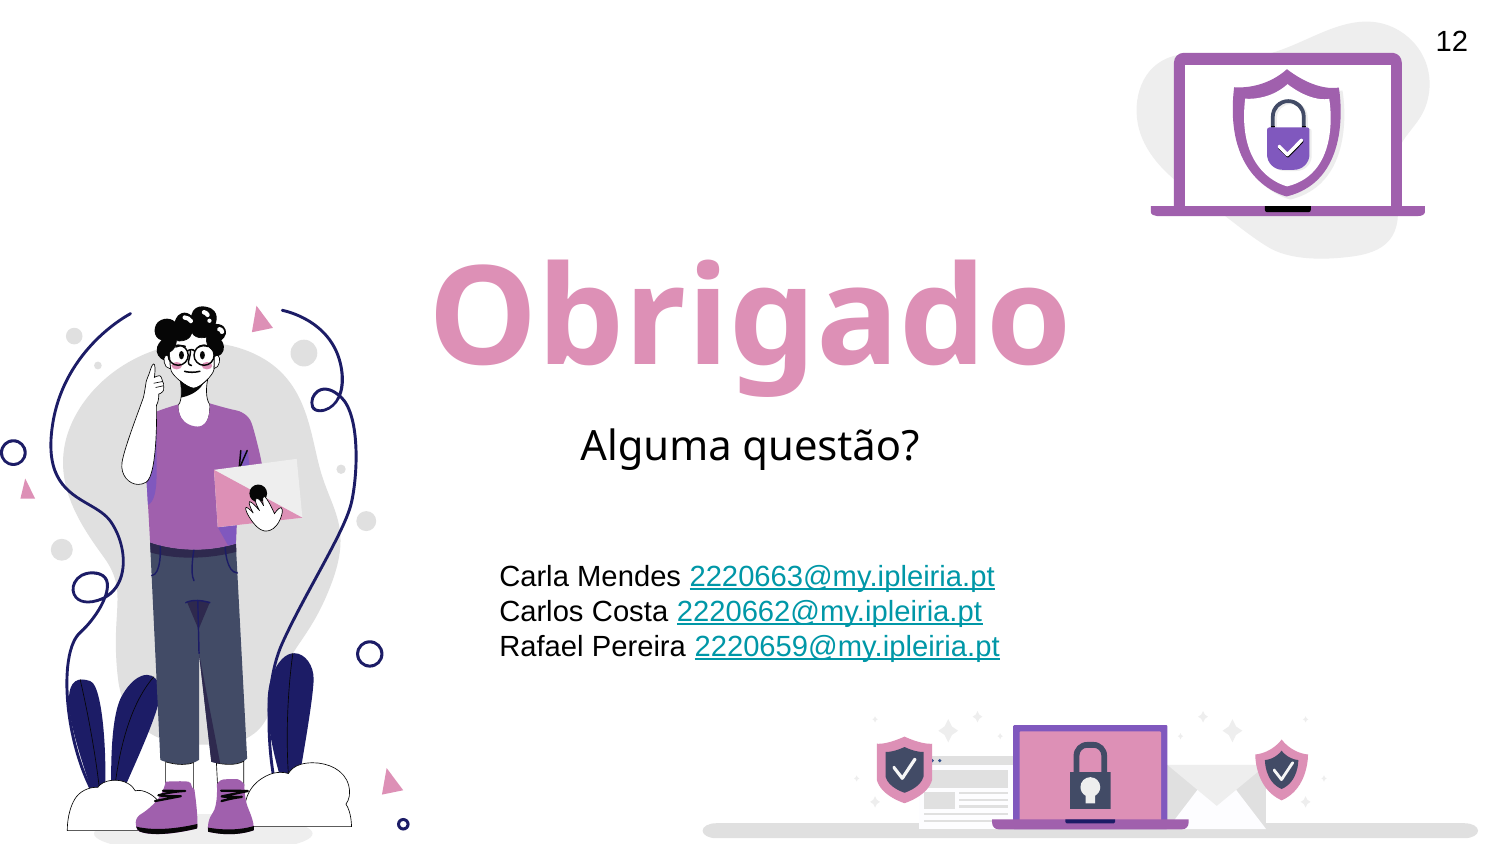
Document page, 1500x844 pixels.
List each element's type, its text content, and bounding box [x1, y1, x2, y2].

title Obrigado [75, 211, 1425, 306]
text_box Alguma questão? [565, 411, 935, 477]
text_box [1130, 21, 1433, 259]
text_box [0, 305, 410, 844]
text_box 12 [1407, 15, 1483, 65]
text_box Carla Mendes 2220663@my.ipleiria.pt Carlos Costa 2220662@my.ipleiria.pt Rafael Pereira 2220659@my.ipleiria.pt [484, 549, 1016, 705]
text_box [702, 710, 1479, 839]
